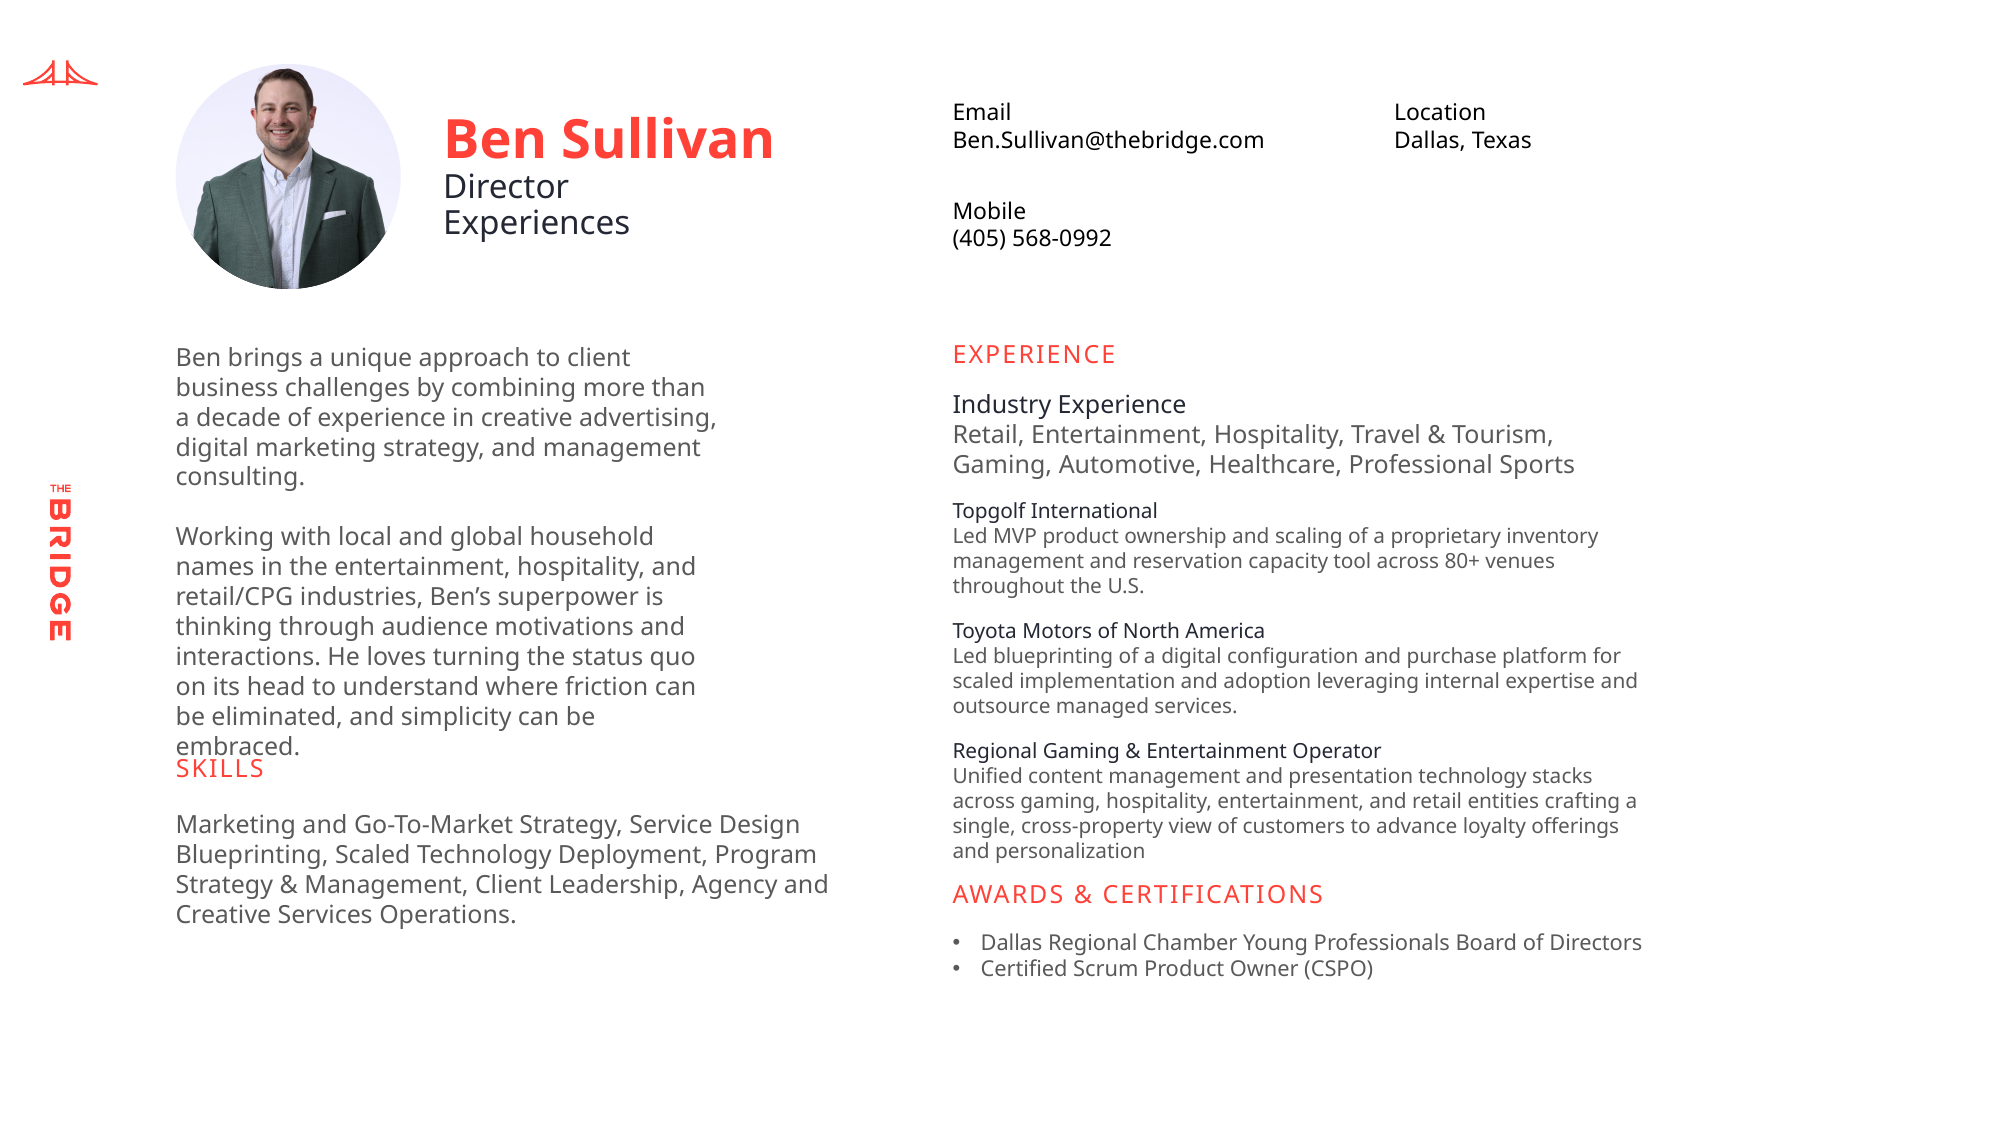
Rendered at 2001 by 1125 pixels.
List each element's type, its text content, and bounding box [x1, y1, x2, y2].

text_box Marketing and Go-To-Market Strategy, Service Design Blueprinting, Scaled Technology Deployment, Program Strategy & Management, Client Leadership, Agency and Creative Services Operations. [175, 808, 881, 929]
text_box Toyota Motors of North America Led blueprinting of a digital configuration and purchase platform for scaled implementation and adoption leveraging internal expertise and outsource managed services. [952, 617, 1658, 718]
picture [175, 63, 401, 289]
text_box AWARDS & CERTIFICATIONS [952, 882, 1374, 910]
text_box Ben Sullivan Director Experiences [443, 67, 953, 287]
text_box Regional Gaming & Entertainment Operator Unified content management and presentation technology stacks across gaming, hospitality, entertainment, and retail entities crafting a single, cross-property view of customers to advance loyalty offerings and personalization [952, 737, 1658, 863]
text_box Topgolf International Led MVP product ownership and scaling of a proprietary inventory management and reservation capacity tool across 80+ venues throughout the U.S. [952, 497, 1658, 598]
text_box Industry Experience Retail, Entertainment, Hospitality, Travel & Tourism, Gaming, Automotive, Healthcare, Professional Sports [952, 388, 1658, 479]
text_box Email Ben.Sullivan@thebridge.com [952, 97, 1394, 153]
text_box Ben brings a unique approach to client business challenges by combining more than a decade of experience in creative advertising, digital marketing strategy, and management consulting. Working with local and global household names in the entertainment, hospitality, and retail/CPG industries, Ben’s superpower is thinking through audience motivations and interactions. He loves turning the status quo on its head to understand where friction can be eliminated, and simplicity can be embraced. [175, 341, 721, 791]
text_box Location Dallas, Texas [1394, 97, 1712, 181]
text_box Mobile (405) 568-0992 [952, 196, 1449, 252]
text_box Dallas Regional Chamber Young Professionals Board of Directors Certified Scrum Product Owner (CSPO) [952, 928, 1807, 1008]
text_box EXPERIENCE [952, 341, 1374, 370]
text_box SKILLS [175, 752, 656, 797]
